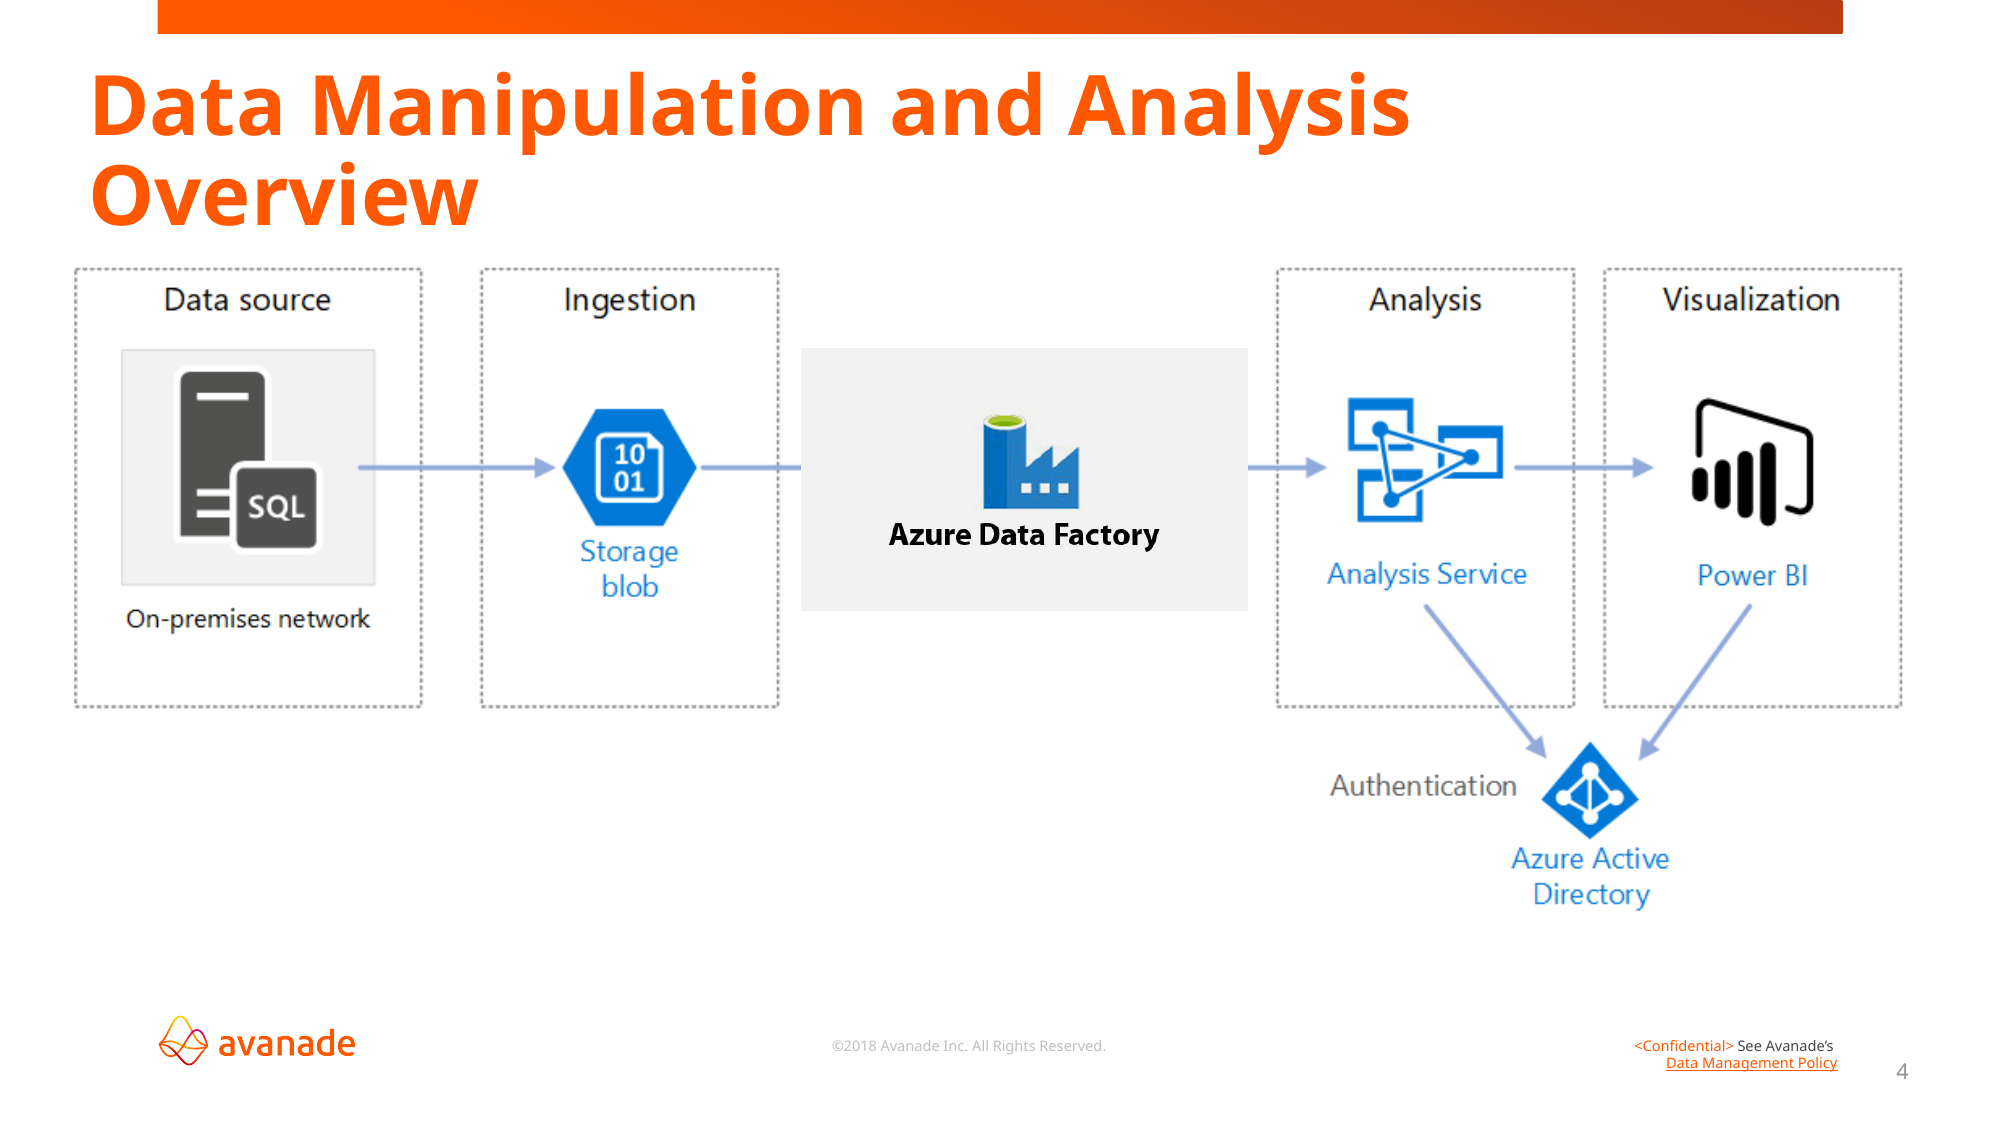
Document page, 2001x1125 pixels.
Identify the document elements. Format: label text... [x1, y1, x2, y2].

picture [138, 995, 384, 1086]
slide_number 4 [1842, 1042, 1924, 1103]
title Data Manipulation and Analysis Overview [73, 56, 1759, 199]
picture [73, 267, 1904, 927]
